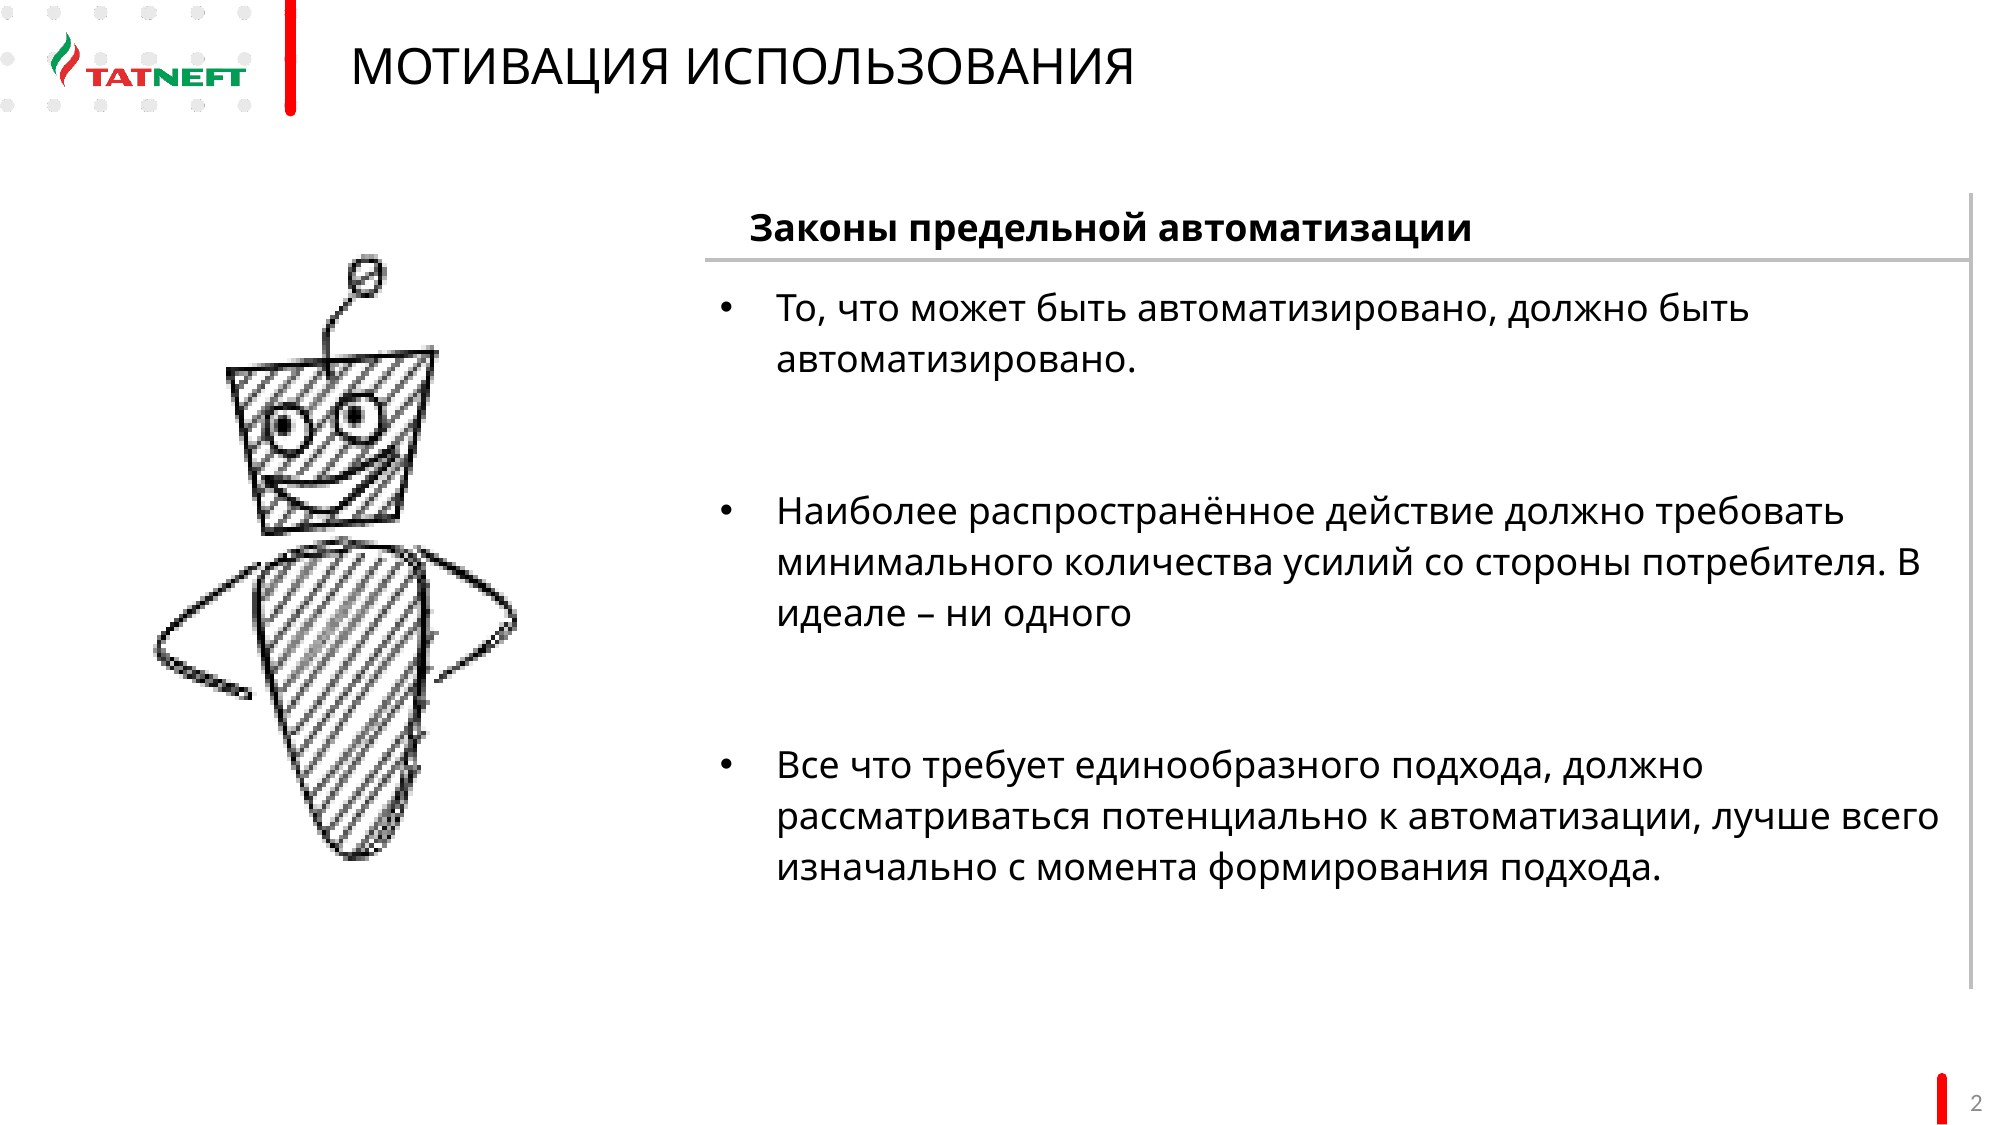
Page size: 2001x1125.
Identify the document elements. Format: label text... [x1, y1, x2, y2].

picture [114, 216, 556, 900]
picture [0, 0, 290, 112]
table_cell То, что может быть автоматизировано, должно быть автоматизировано. Наиболее распространённое действие должно требовать минимального количества усилий со стороны потребителя. В идеале – ни одного Все что требует единообразного подхода, должно рассматриваться потенциально к автоматизации, лучше всего изначально с момента формирования подхода. [705, 262, 1969, 989]
slide_number 2 [1947, 1078, 1998, 1125]
picture [291, 0, 298, 112]
table_header Законы предельной автоматизации [705, 193, 1969, 258]
text_box МОТИВАЦИЯ ИСПОЛЬЗОВАНИЯ [335, 27, 1972, 103]
